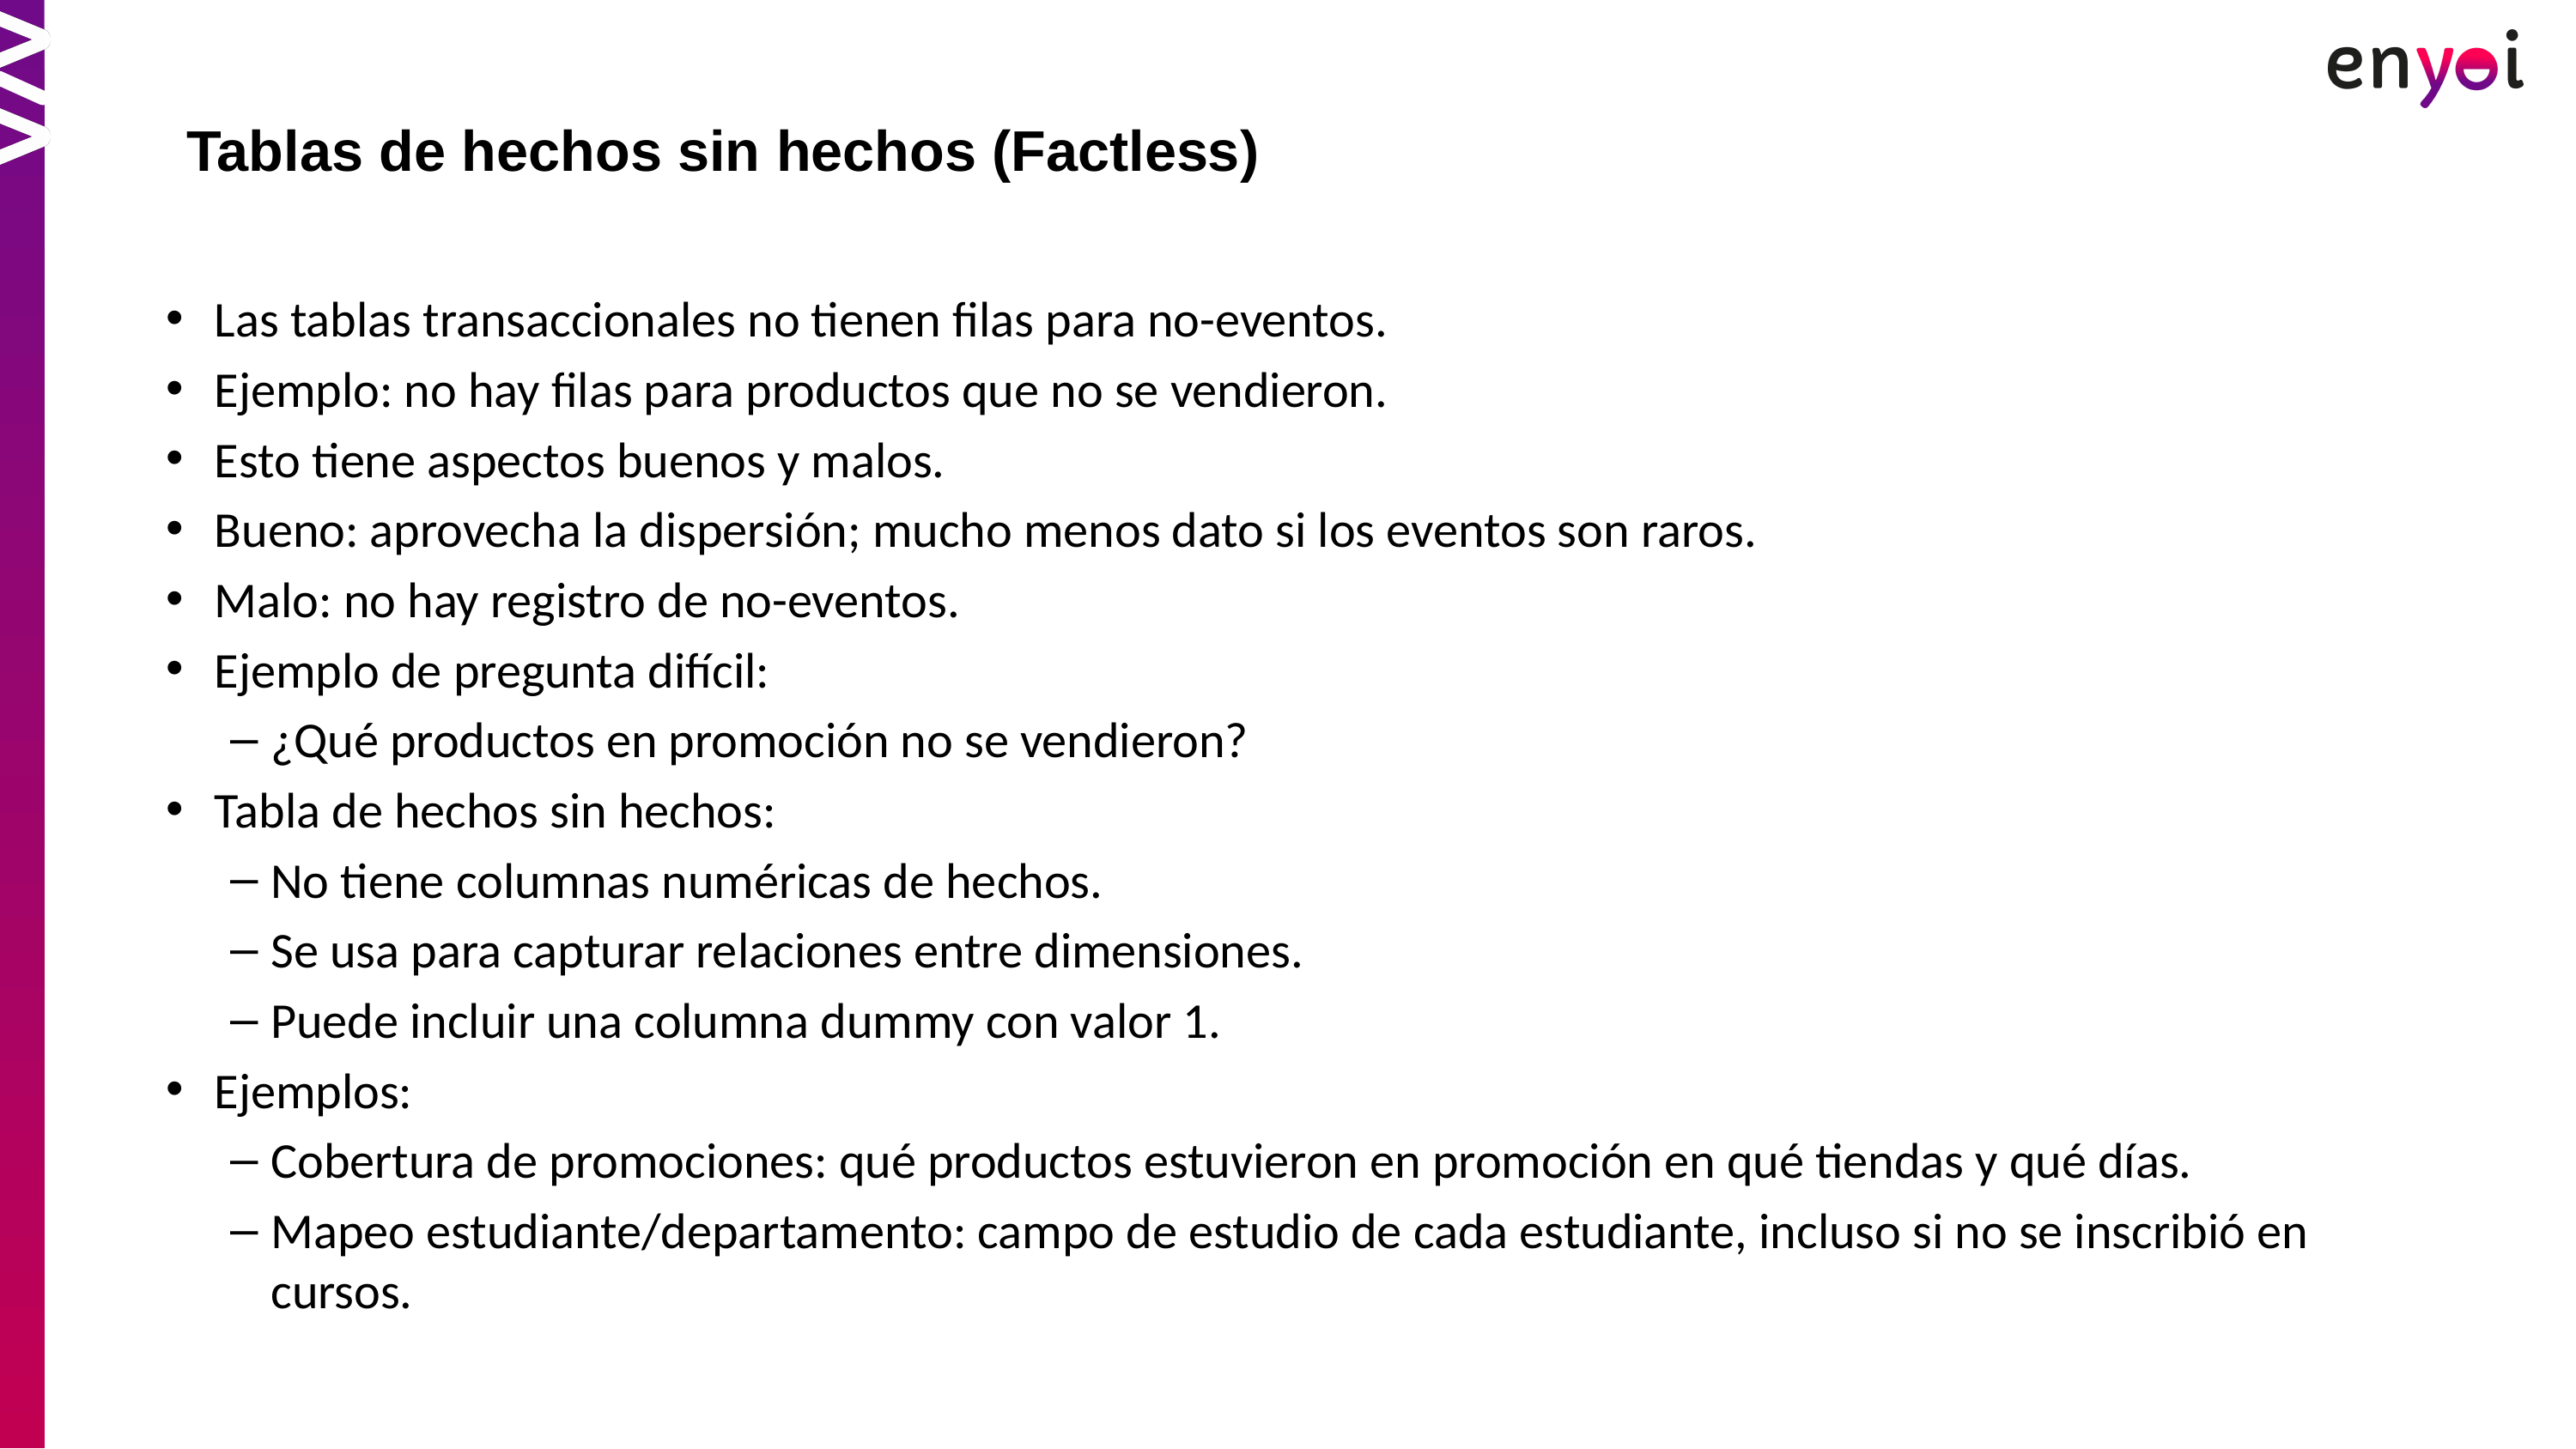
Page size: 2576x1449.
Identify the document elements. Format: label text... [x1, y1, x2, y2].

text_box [0, 0, 53, 1449]
text_box Las tablas transaccionales no tienen filas para no-eventos. Ejemplo: no hay filas para productos que no se vendieron. Esto tiene aspectos buenos y malos. Bueno: aprovecha la dispersión; mucho menos dato si los eventos son raros. Malo: no hay registro de no-eventos. Ejemplo de pregunta difícil: ¿Qué productos en promoción no se vendieron? Tabla de hechos sin hechos: No tiene columnas numéricas de hechos. Se usa para capturar relaciones entre dimensiones. Puede incluir una columna dummy con valor 1. Ejemplos: Cobertura de promociones: qué productos estuvieron en promoción en qué tiendas y qué días. Mapeo estudiante/departamento: campo de estudio de cada estudiante, incluso si no se inscribió en cursos. [153, 281, 2461, 1325]
text_box Tablas de hechos sin hechos (Factless) [173, 107, 1468, 189]
text_box [2328, 29, 2524, 108]
